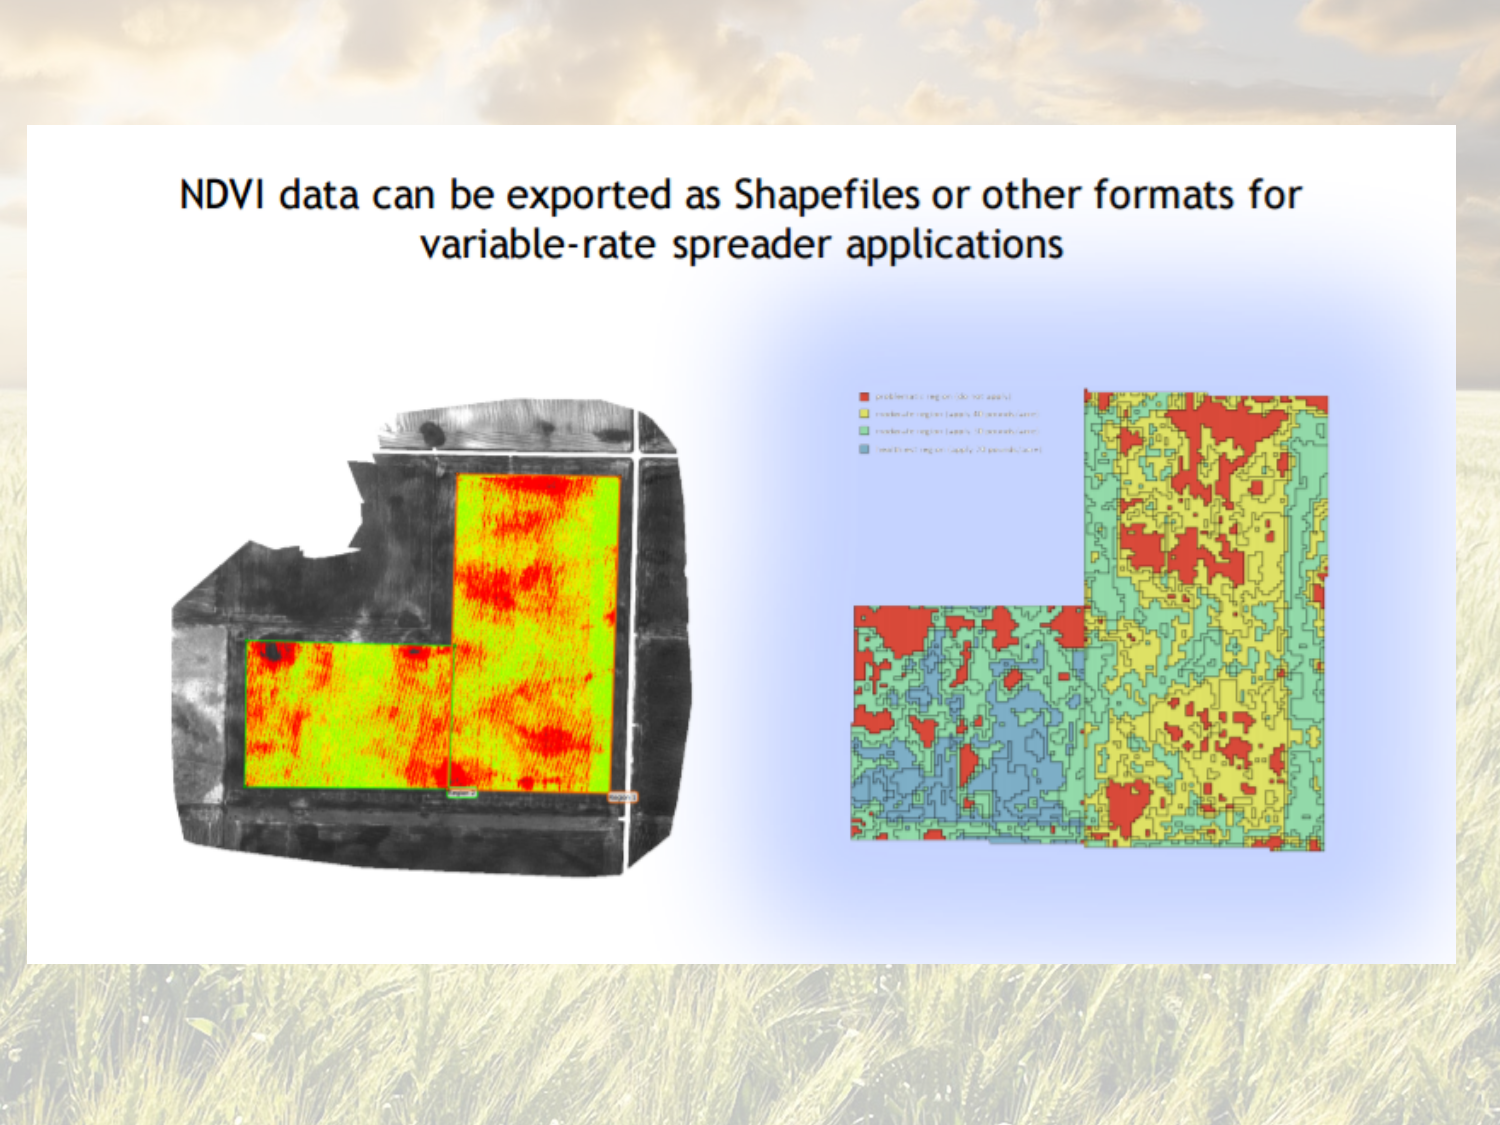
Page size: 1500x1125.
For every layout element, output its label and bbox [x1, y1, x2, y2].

picture [27, 125, 1456, 964]
